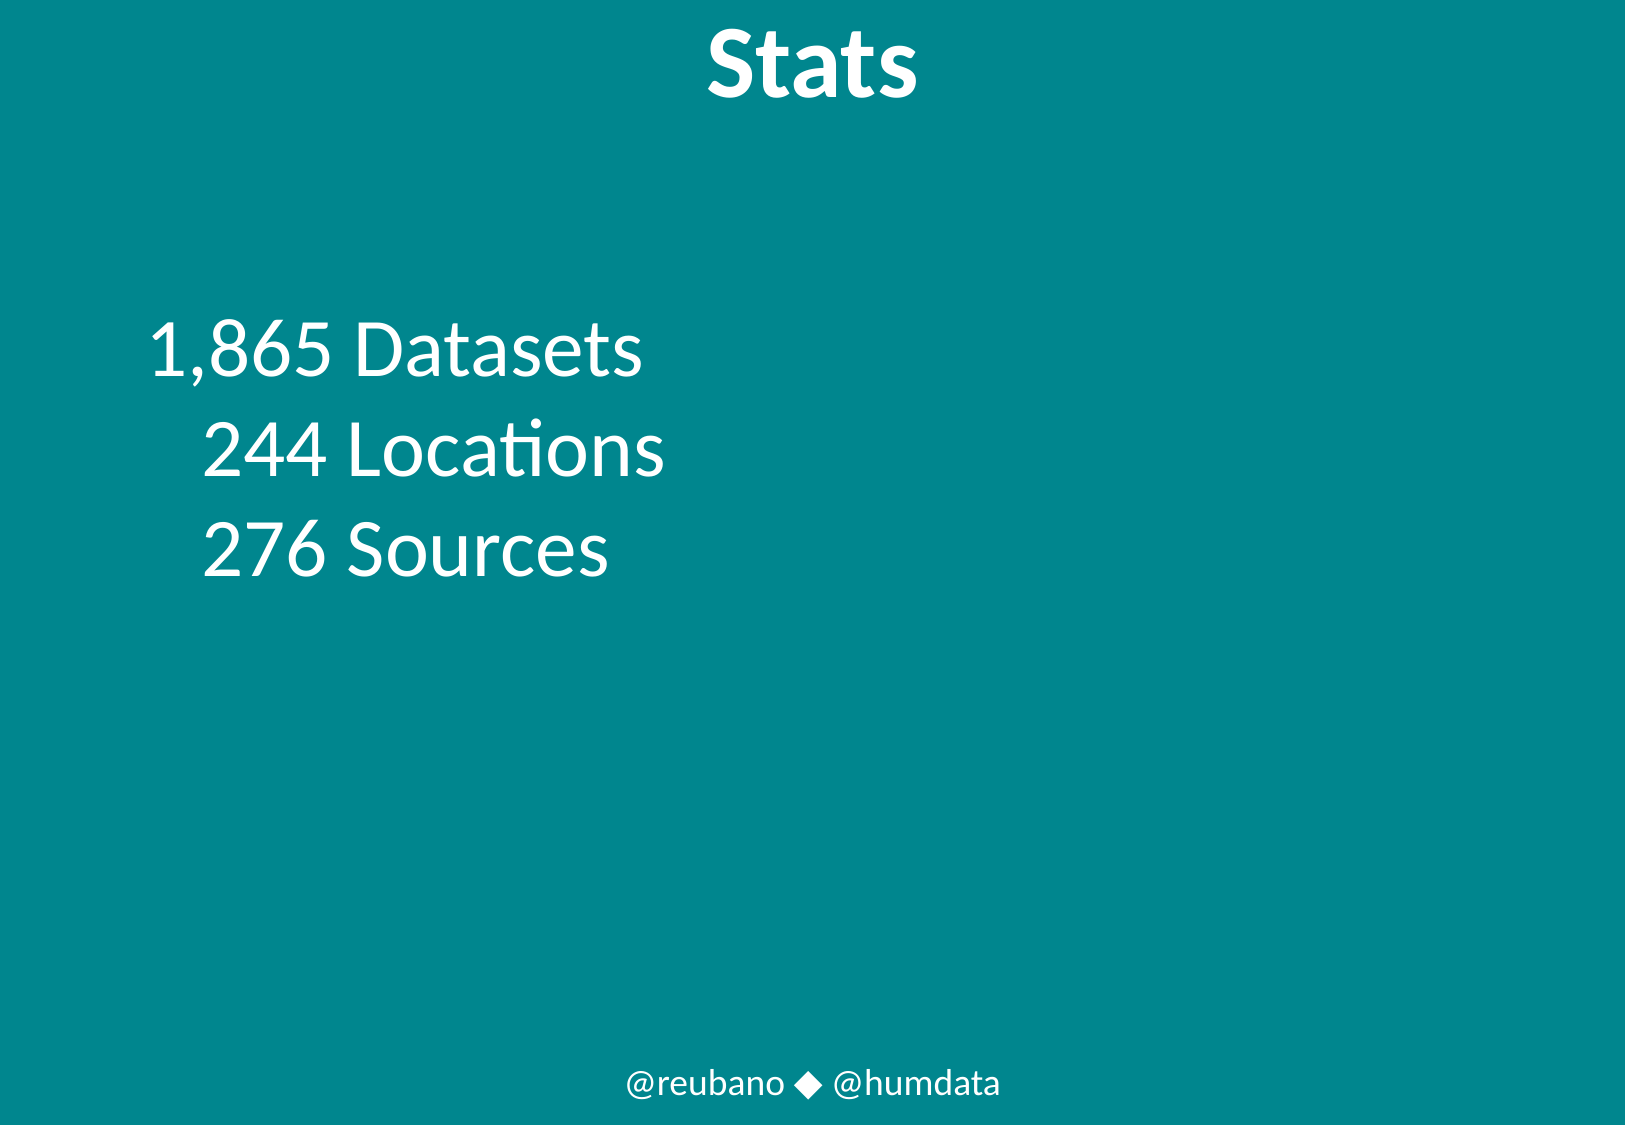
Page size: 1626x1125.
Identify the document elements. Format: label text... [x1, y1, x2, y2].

text_box 1,865 Datasets 244 Locations 276 Sources [130, 286, 1459, 649]
text_box Stats [691, 0, 934, 127]
text_box @reubano ◆ @humdata [608, 1050, 1017, 1111]
